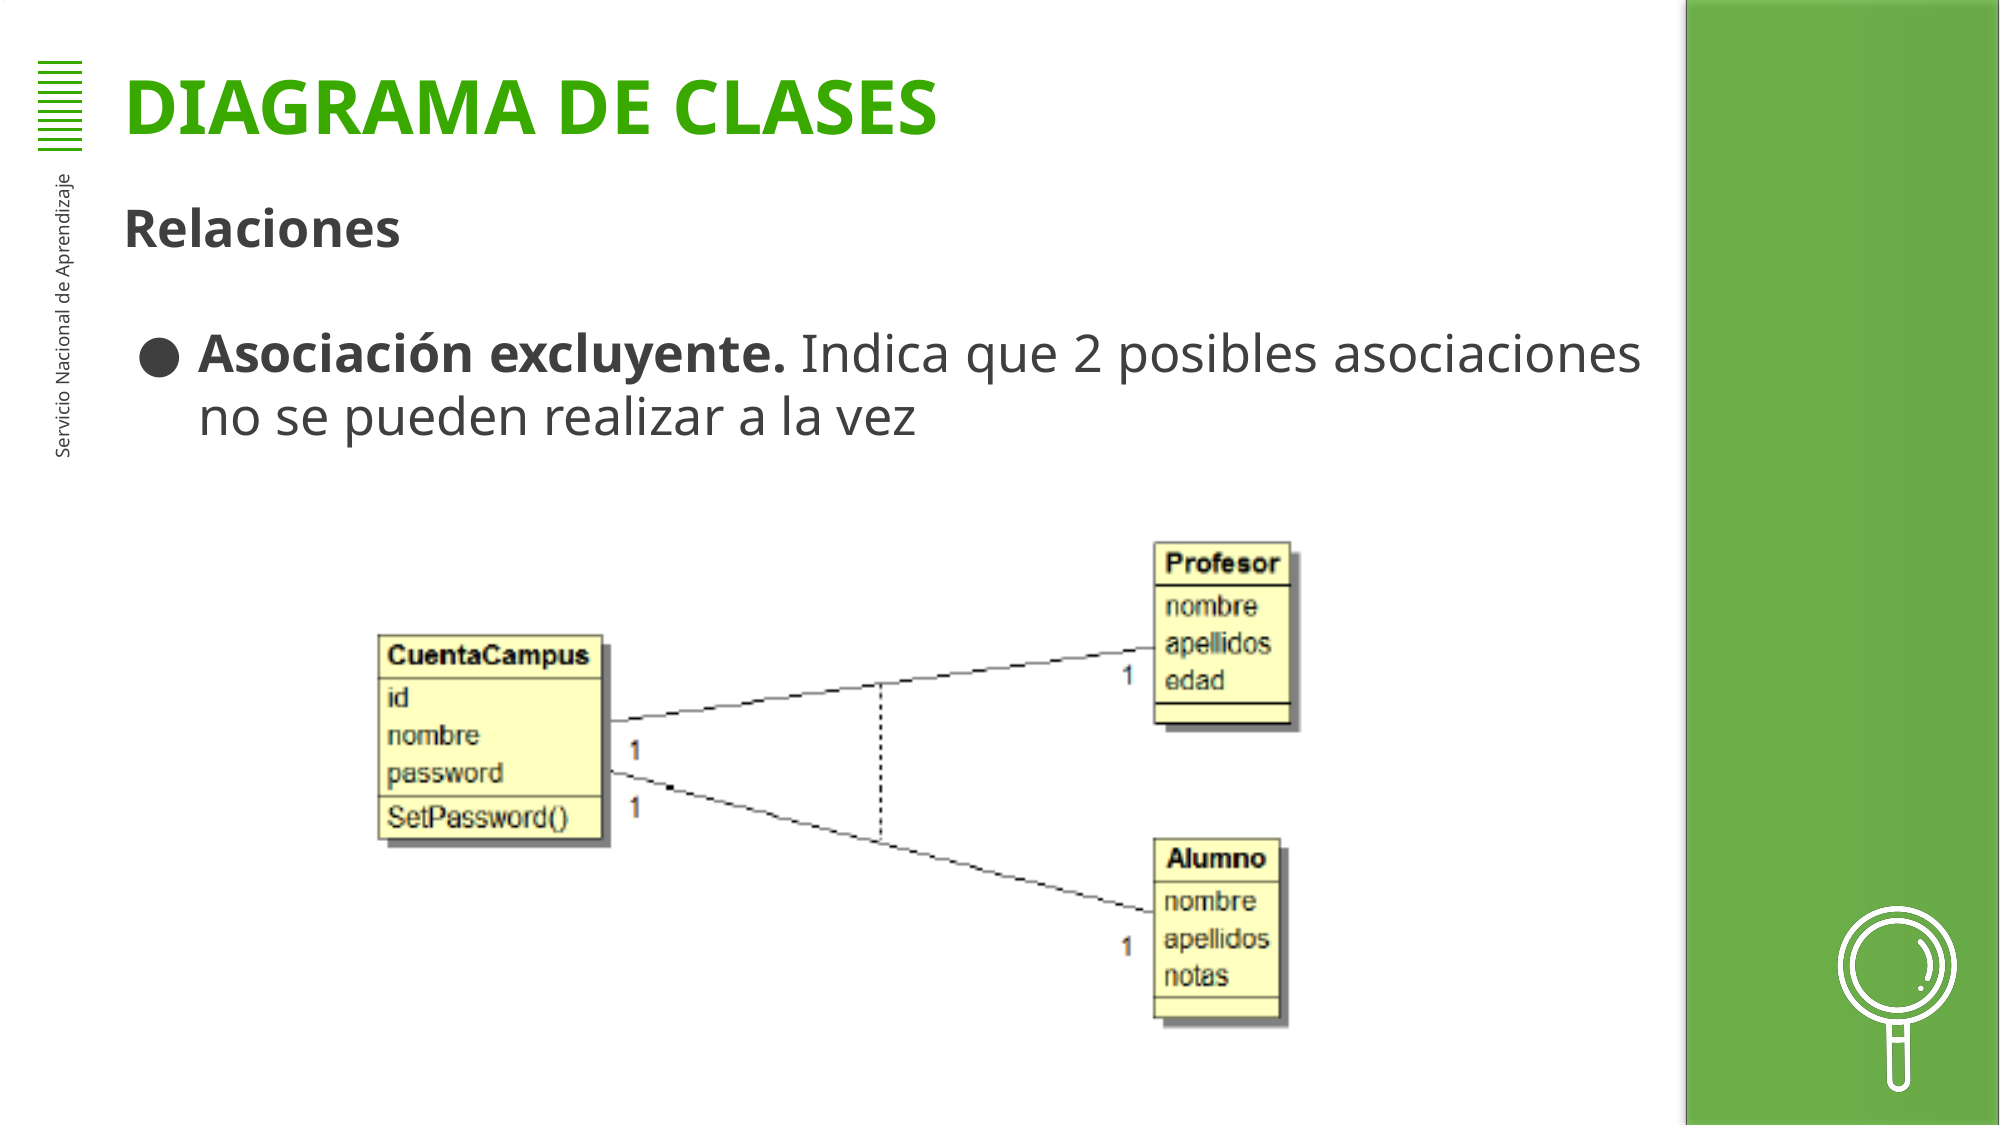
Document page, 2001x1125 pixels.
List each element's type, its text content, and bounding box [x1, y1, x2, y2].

text_box DIAGRAMA DE CLASES [108, 52, 1660, 428]
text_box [38, 62, 83, 150]
picture [1789, 882, 2000, 1096]
text_box Relaciones Asociación excluyente. Indica que 2 posibles asociaciones no se pueden realizar a la vez [108, 187, 1659, 453]
picture [303, 526, 1317, 1042]
text_box Servicio Nacional de Aprendizaje [43, 158, 81, 485]
text_box [1685, 0, 1999, 1125]
